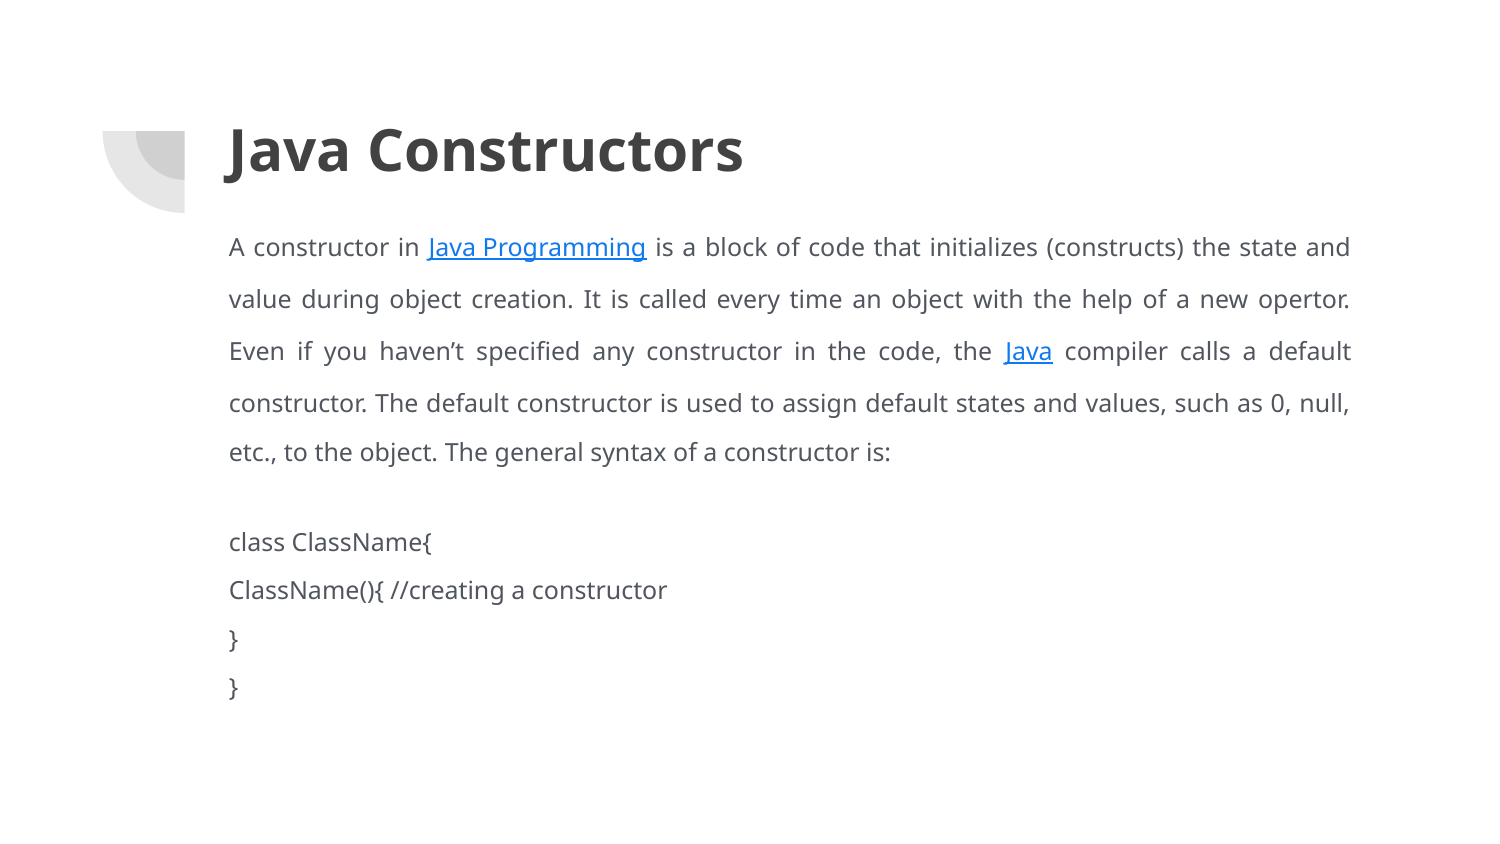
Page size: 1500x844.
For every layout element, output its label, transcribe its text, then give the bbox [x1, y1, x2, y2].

list A constructor in Java Programming is a block of code that initializes (constructs) the state and value during object creation. It is called every time an object with the help of a new opertor. Even if you haven’t specified any constructor in the code, the Java compiler calls a default constructor. The default constructor is used to assign default states and values, such as 0, null, etc., to the object. The general syntax of a constructor is: class ClassName{ ClassName(){ //creating a constructor } } [213, 195, 1368, 744]
title Java Constructors [213, 98, 1368, 195]
